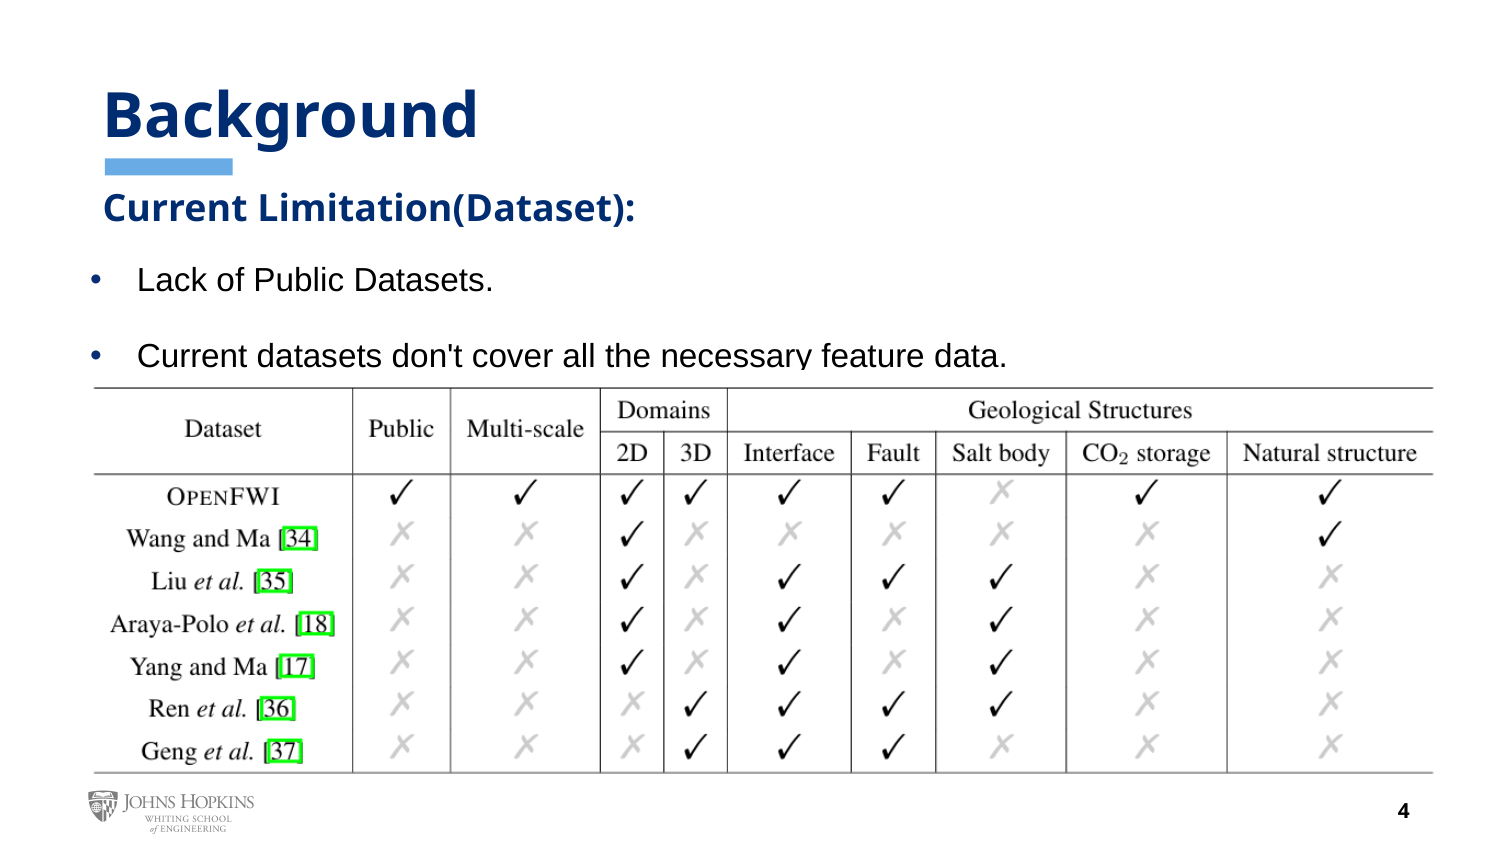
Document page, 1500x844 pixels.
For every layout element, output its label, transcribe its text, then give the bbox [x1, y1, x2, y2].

text_box Lack of Public Datasets. Current datasets don't cover all the necessary feature data. [75, 255, 1038, 383]
text_box Current Limitation(Dataset): [87, 176, 841, 237]
picture [87, 370, 1449, 789]
title Background [87, 17, 1414, 159]
